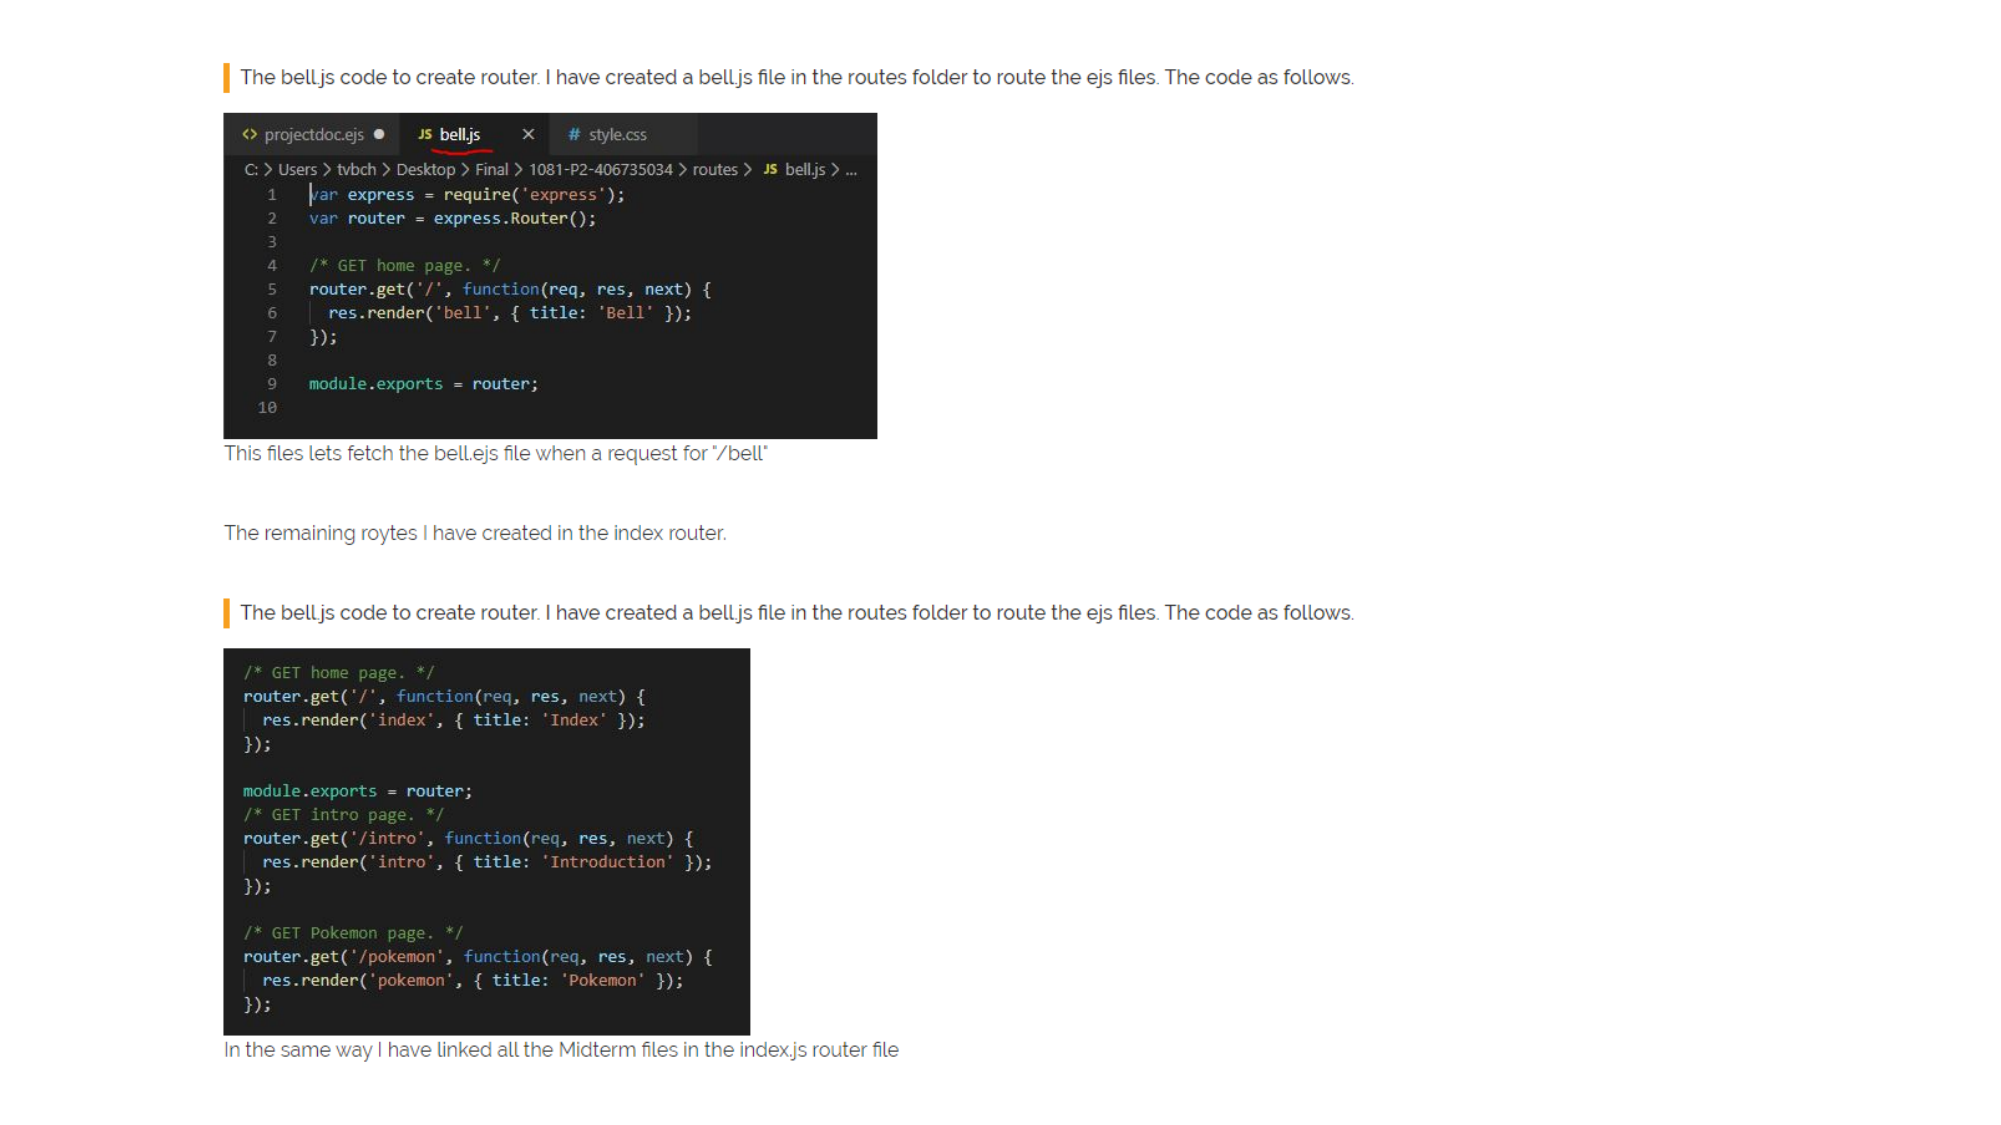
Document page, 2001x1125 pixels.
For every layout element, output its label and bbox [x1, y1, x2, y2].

picture [175, 42, 1747, 1083]
